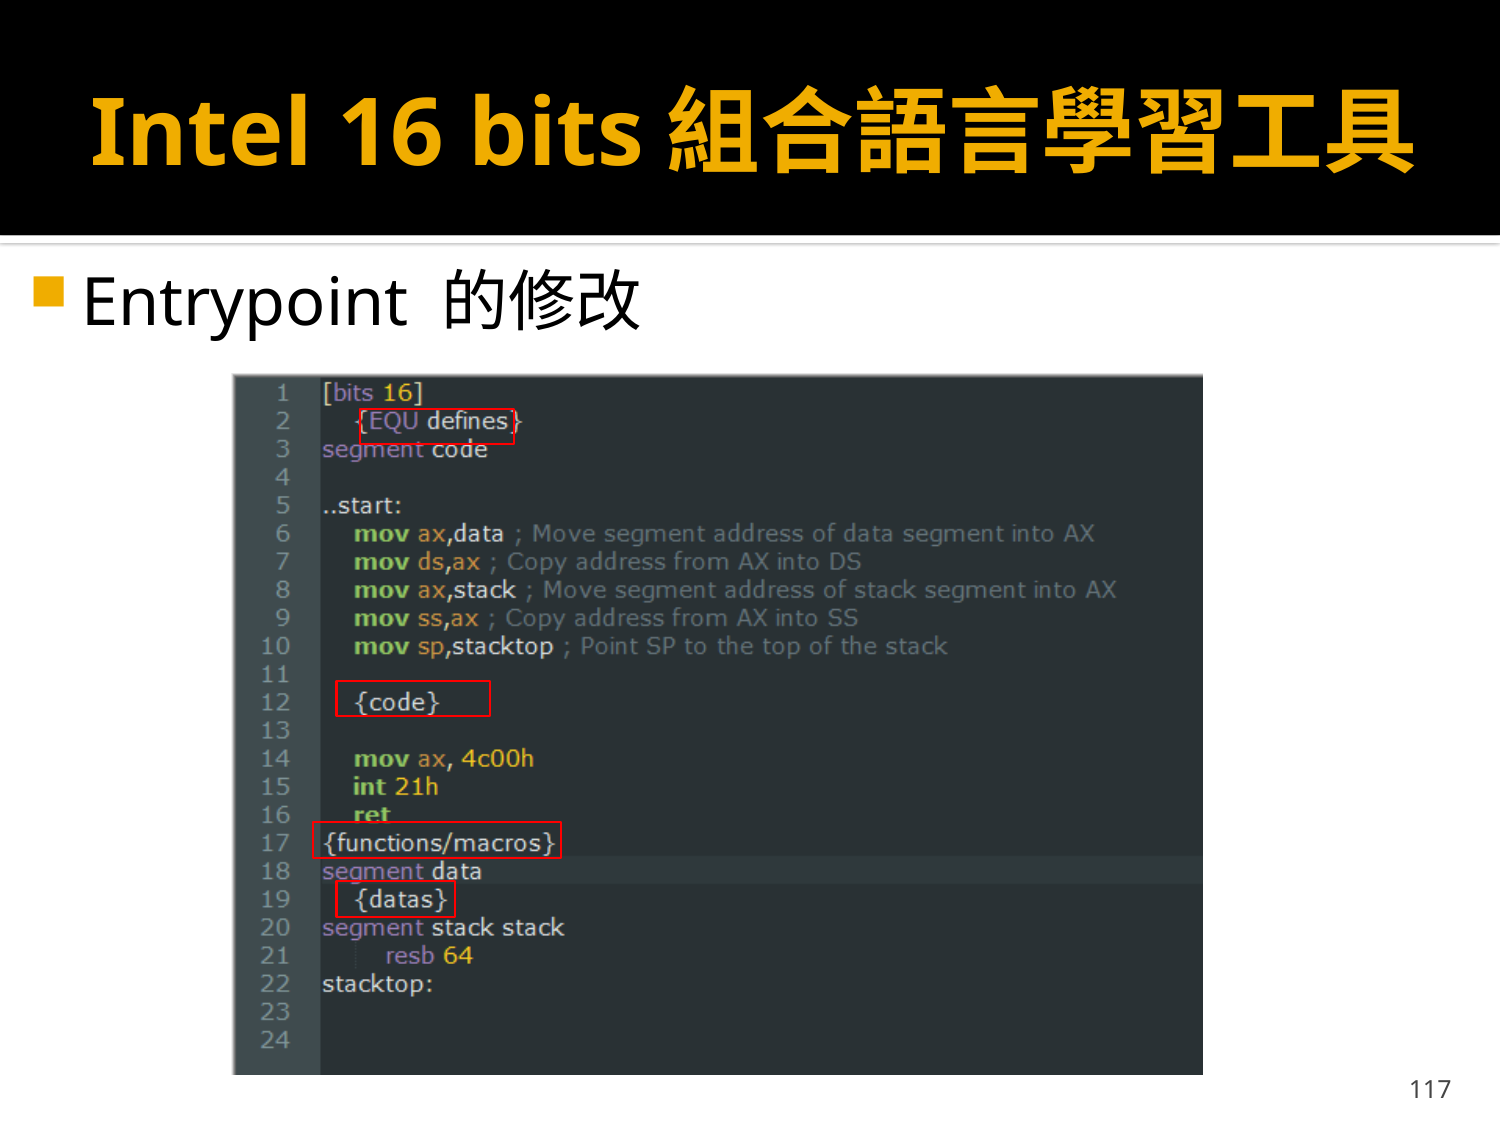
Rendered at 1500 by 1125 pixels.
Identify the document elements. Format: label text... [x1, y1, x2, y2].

title Intel 16 bits組合語言學習工具 [75, 25, 1425, 231]
list Entrypoint 的修改 [0, 243, 1350, 1003]
slide_number 117 [1345, 1062, 1467, 1108]
picture [230, 373, 1203, 1076]
